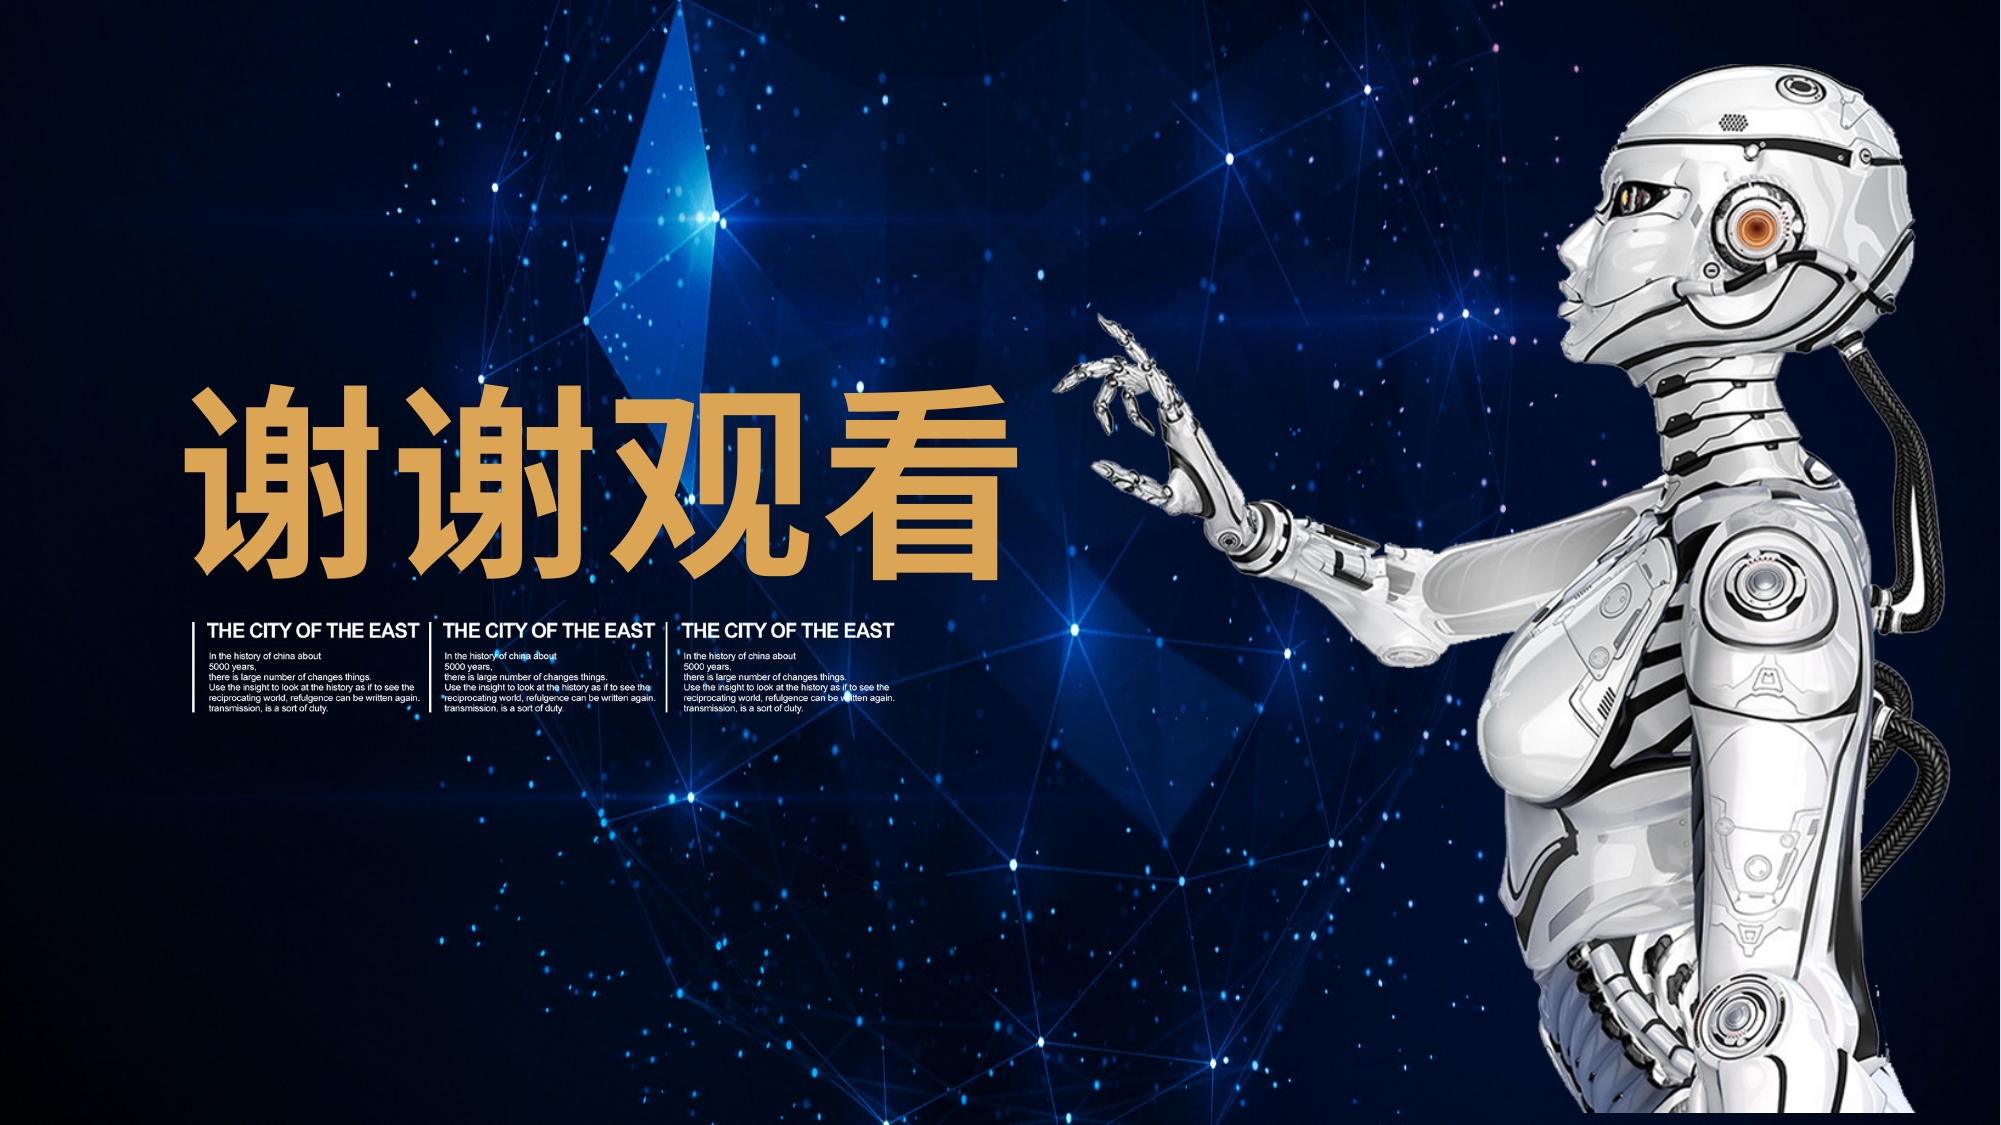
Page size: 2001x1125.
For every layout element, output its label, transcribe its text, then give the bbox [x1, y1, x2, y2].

text_box 谢谢观看 [162, 345, 987, 611]
picture [0, 0, 2001, 1125]
